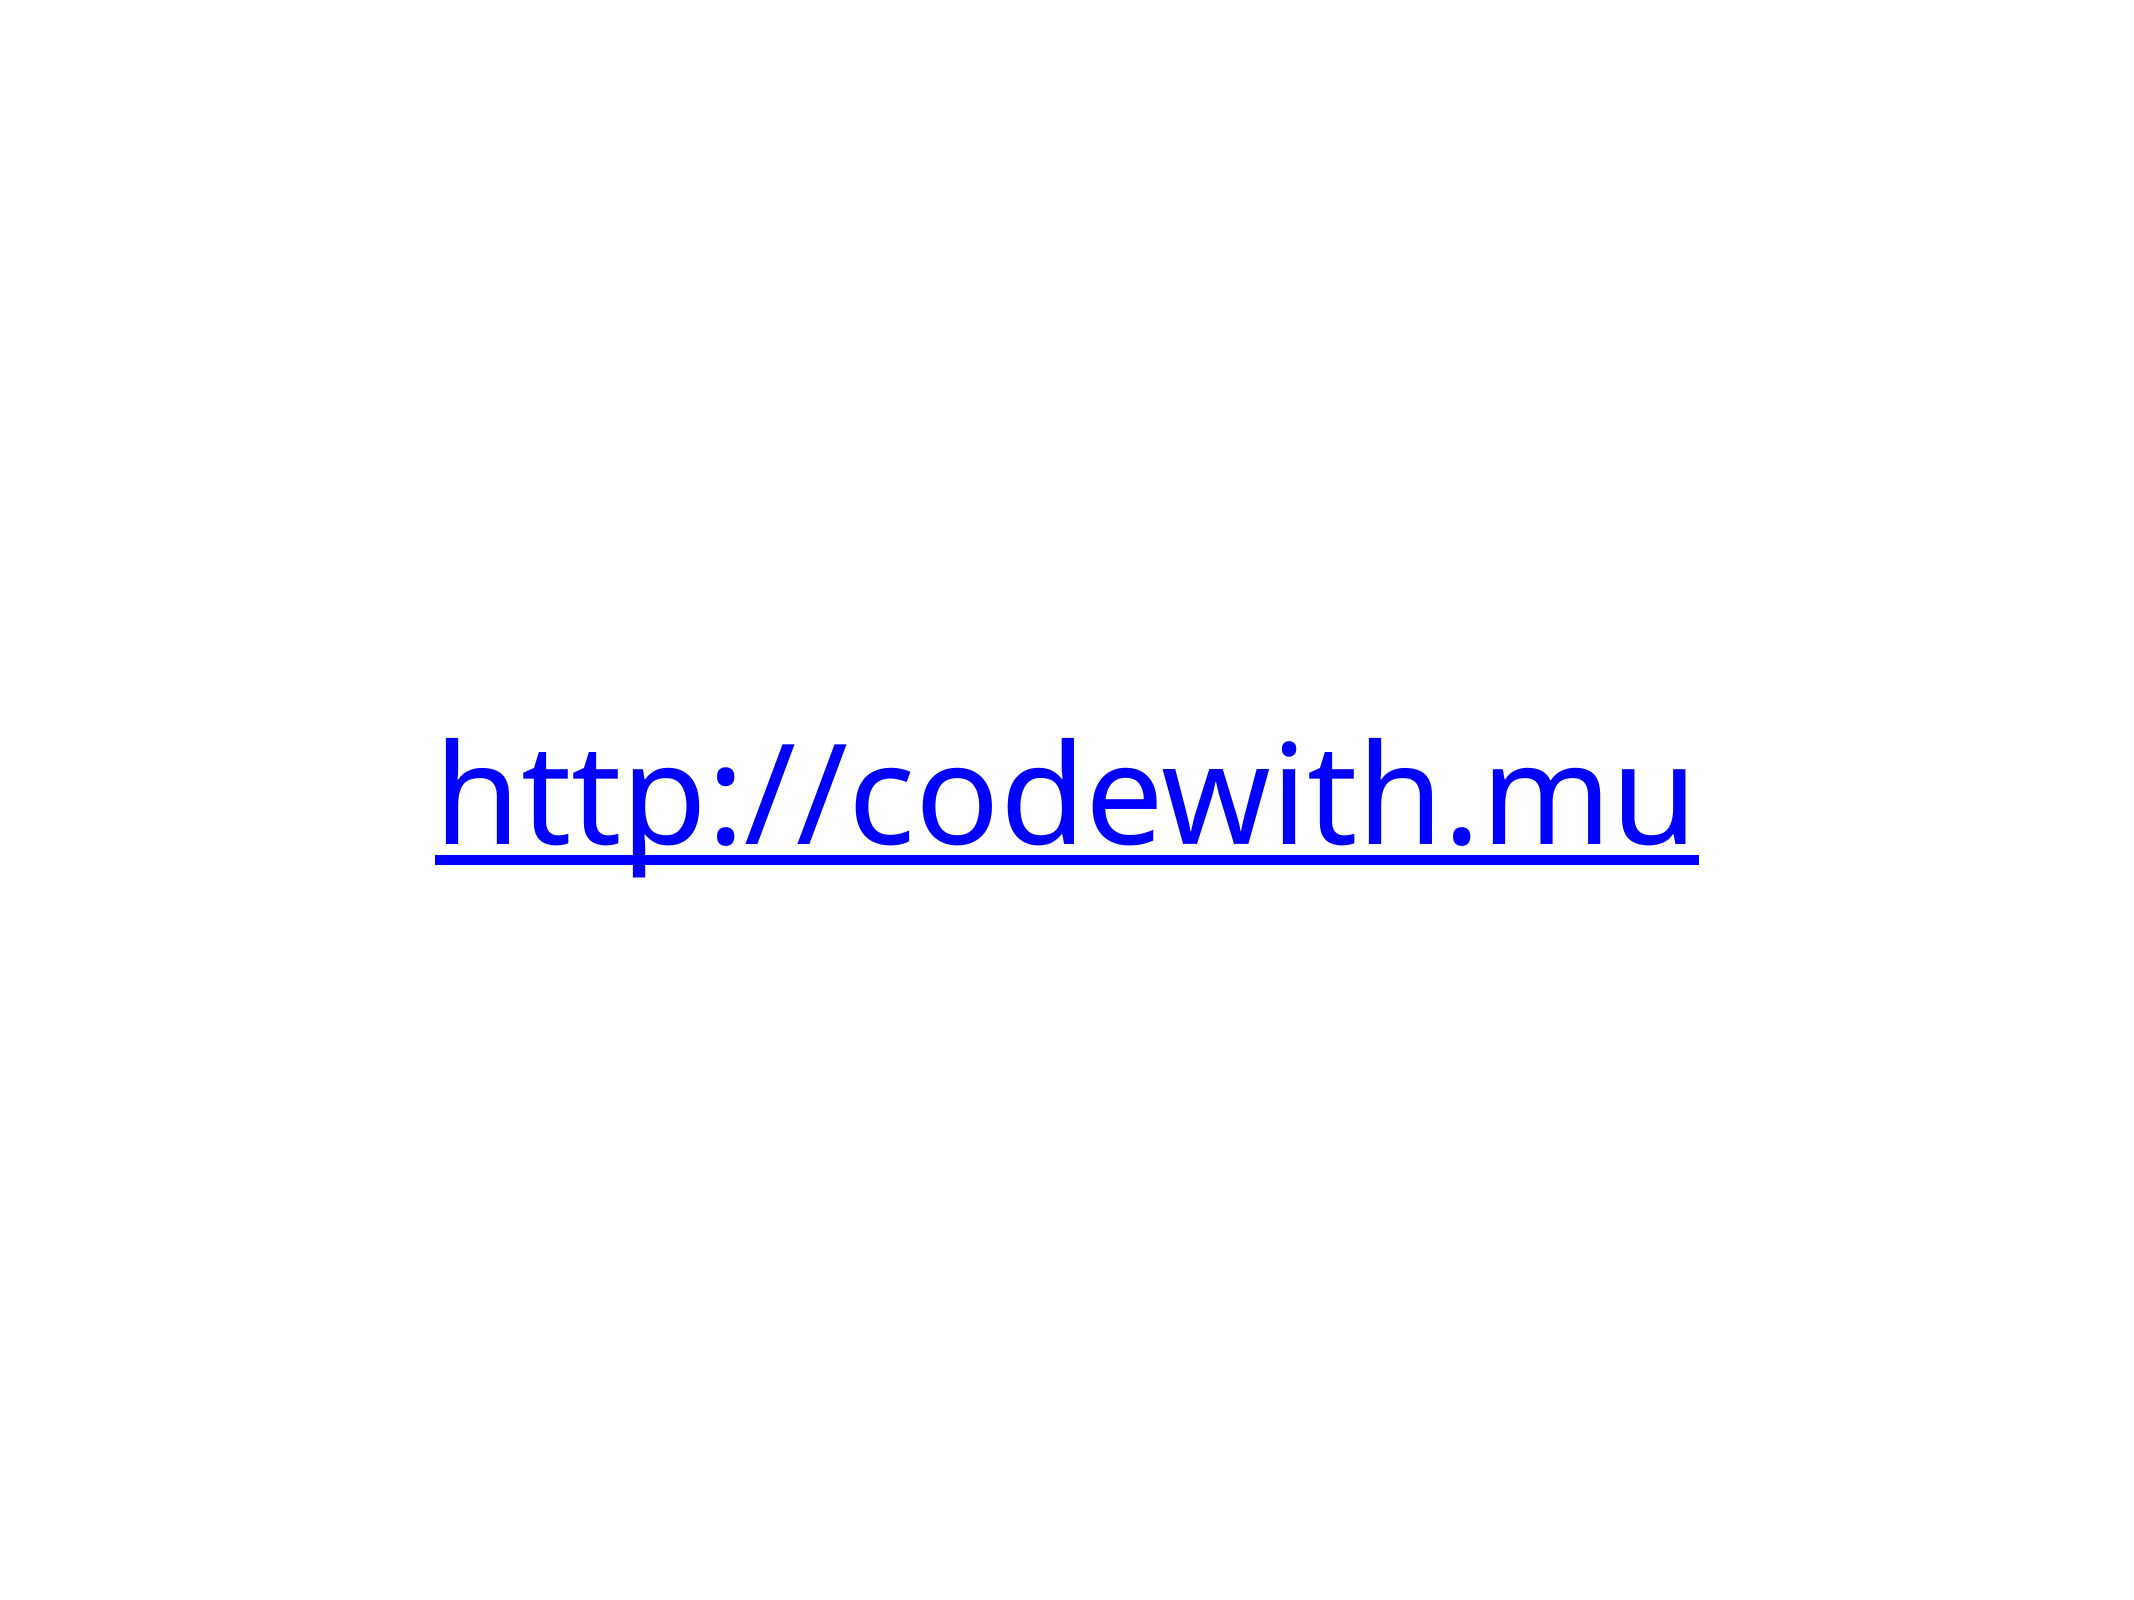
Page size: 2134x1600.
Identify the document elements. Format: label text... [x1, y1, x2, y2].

text_box http://codewith.mu [426, 696, 1707, 904]
